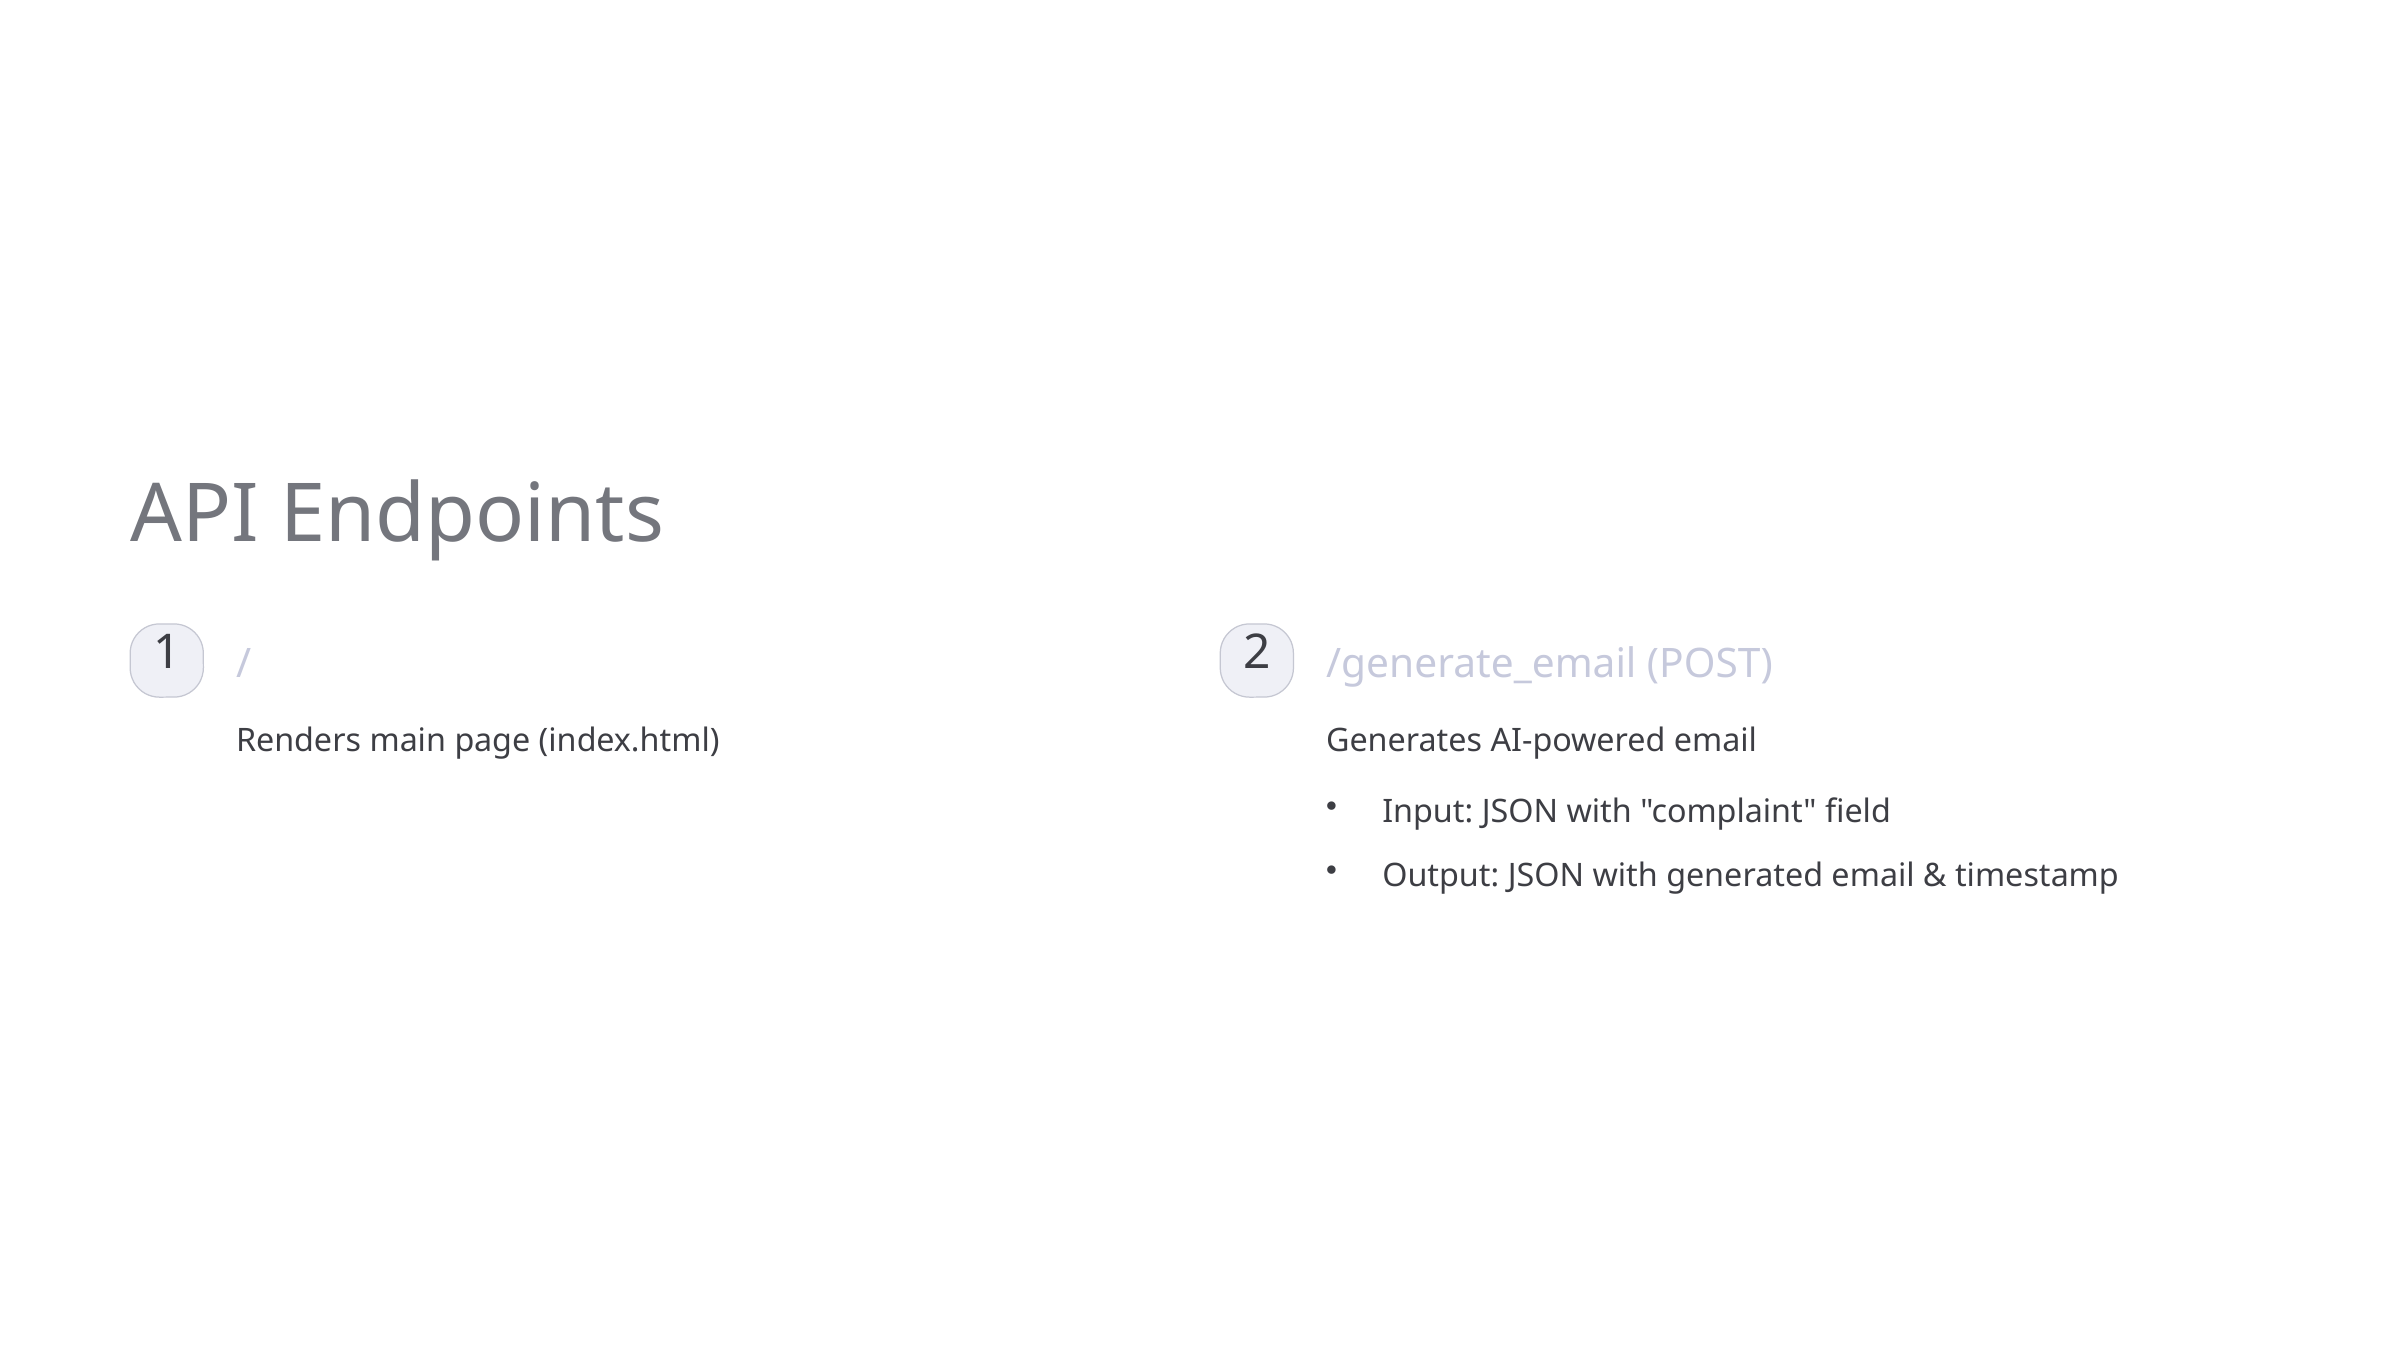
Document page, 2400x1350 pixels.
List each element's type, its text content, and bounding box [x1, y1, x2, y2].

text_box / [235, 635, 643, 686]
text_box API Endpoints [130, 457, 945, 559]
text_box /generate_email (POST) [1326, 635, 1809, 686]
text_box Output: JSON with generated email & timestamp [1326, 840, 2270, 893]
text_box Generates AI-powered email [1326, 705, 2270, 758]
text_box Input: JSON with "complaint" field [1326, 777, 2270, 830]
text_box 1 [142, 630, 192, 692]
text_box [1233, 692, 1281, 698]
text_box 2 [1232, 630, 1282, 692]
text_box Renders main page (index.html) [235, 705, 1180, 758]
text_box [130, 623, 204, 698]
text_box [1220, 623, 1294, 692]
